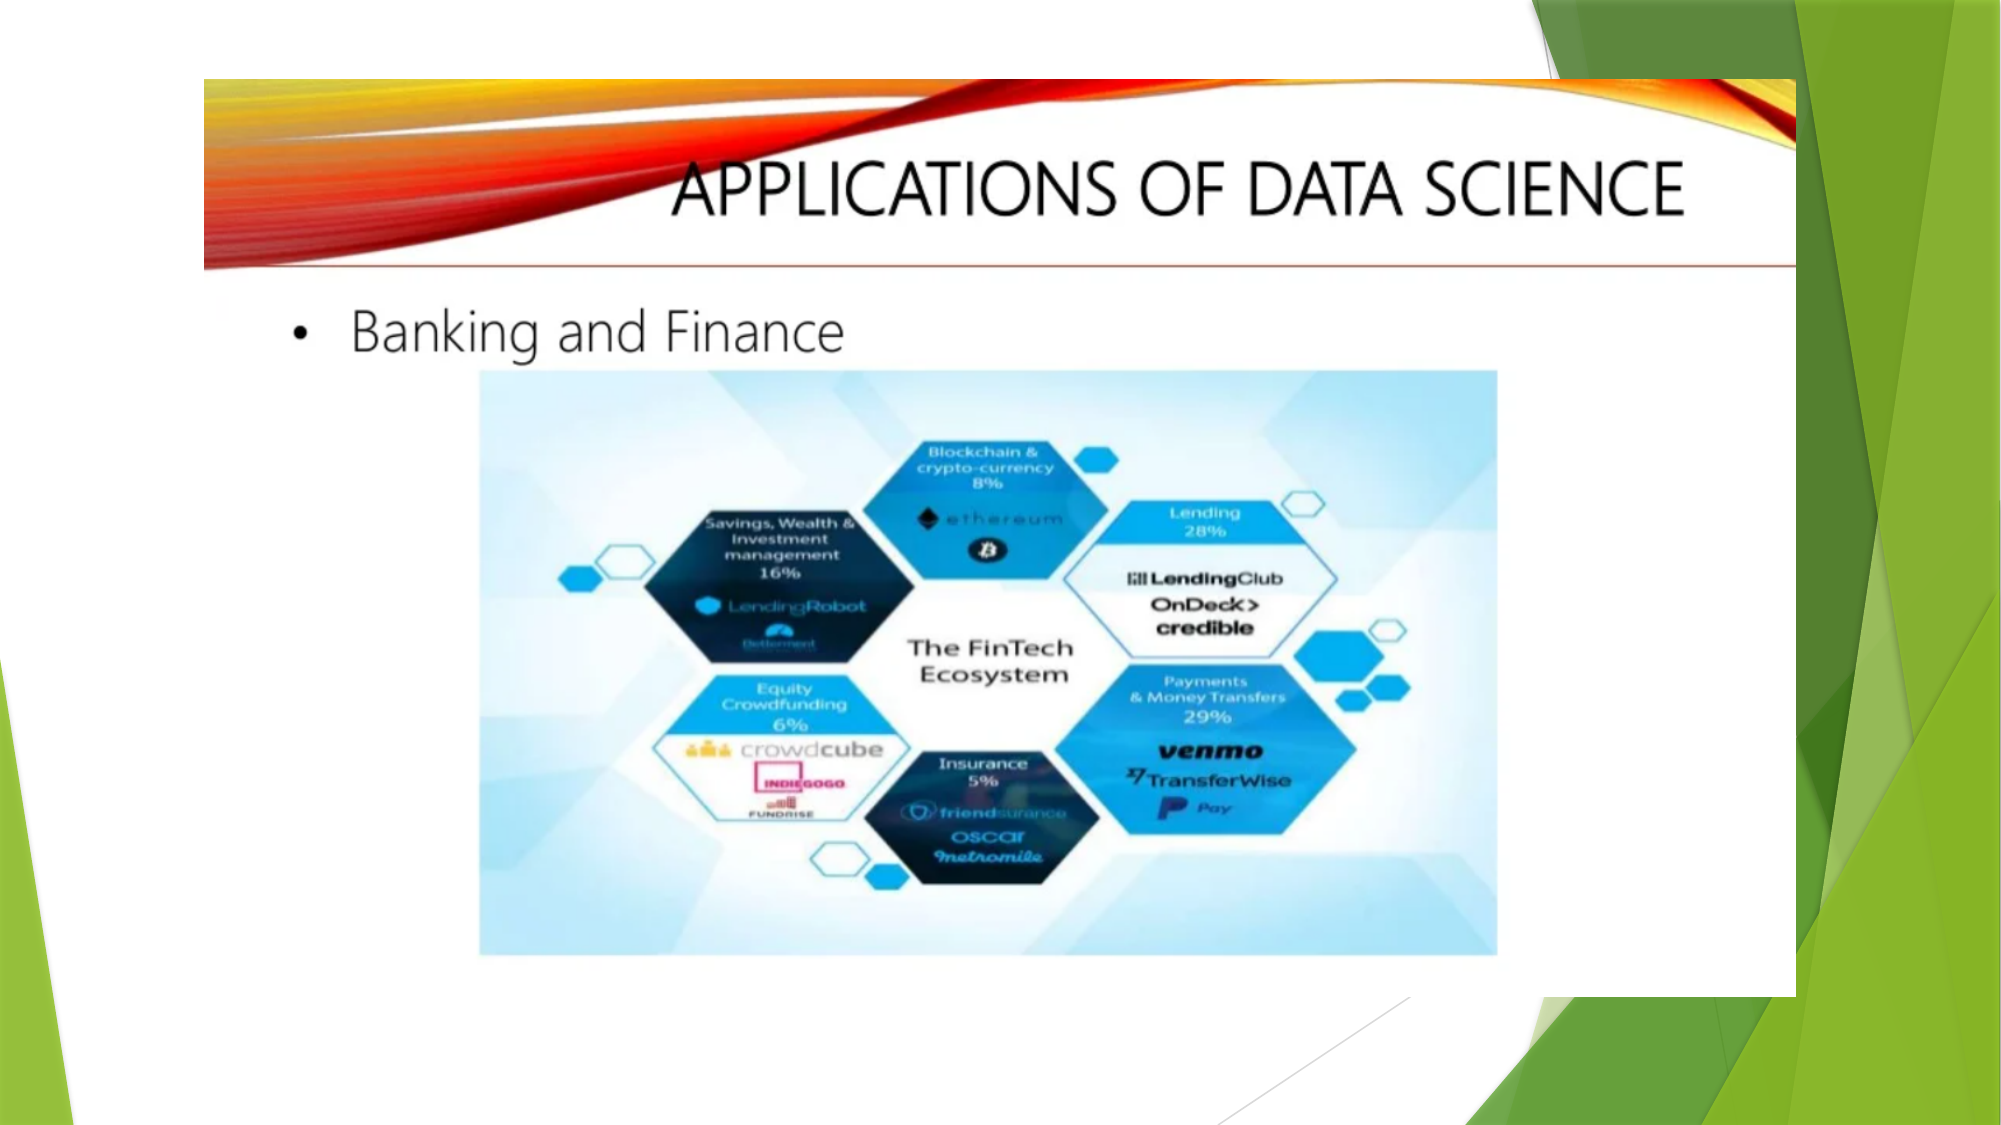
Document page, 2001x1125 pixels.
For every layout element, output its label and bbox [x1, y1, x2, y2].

list [203, 78, 1797, 998]
